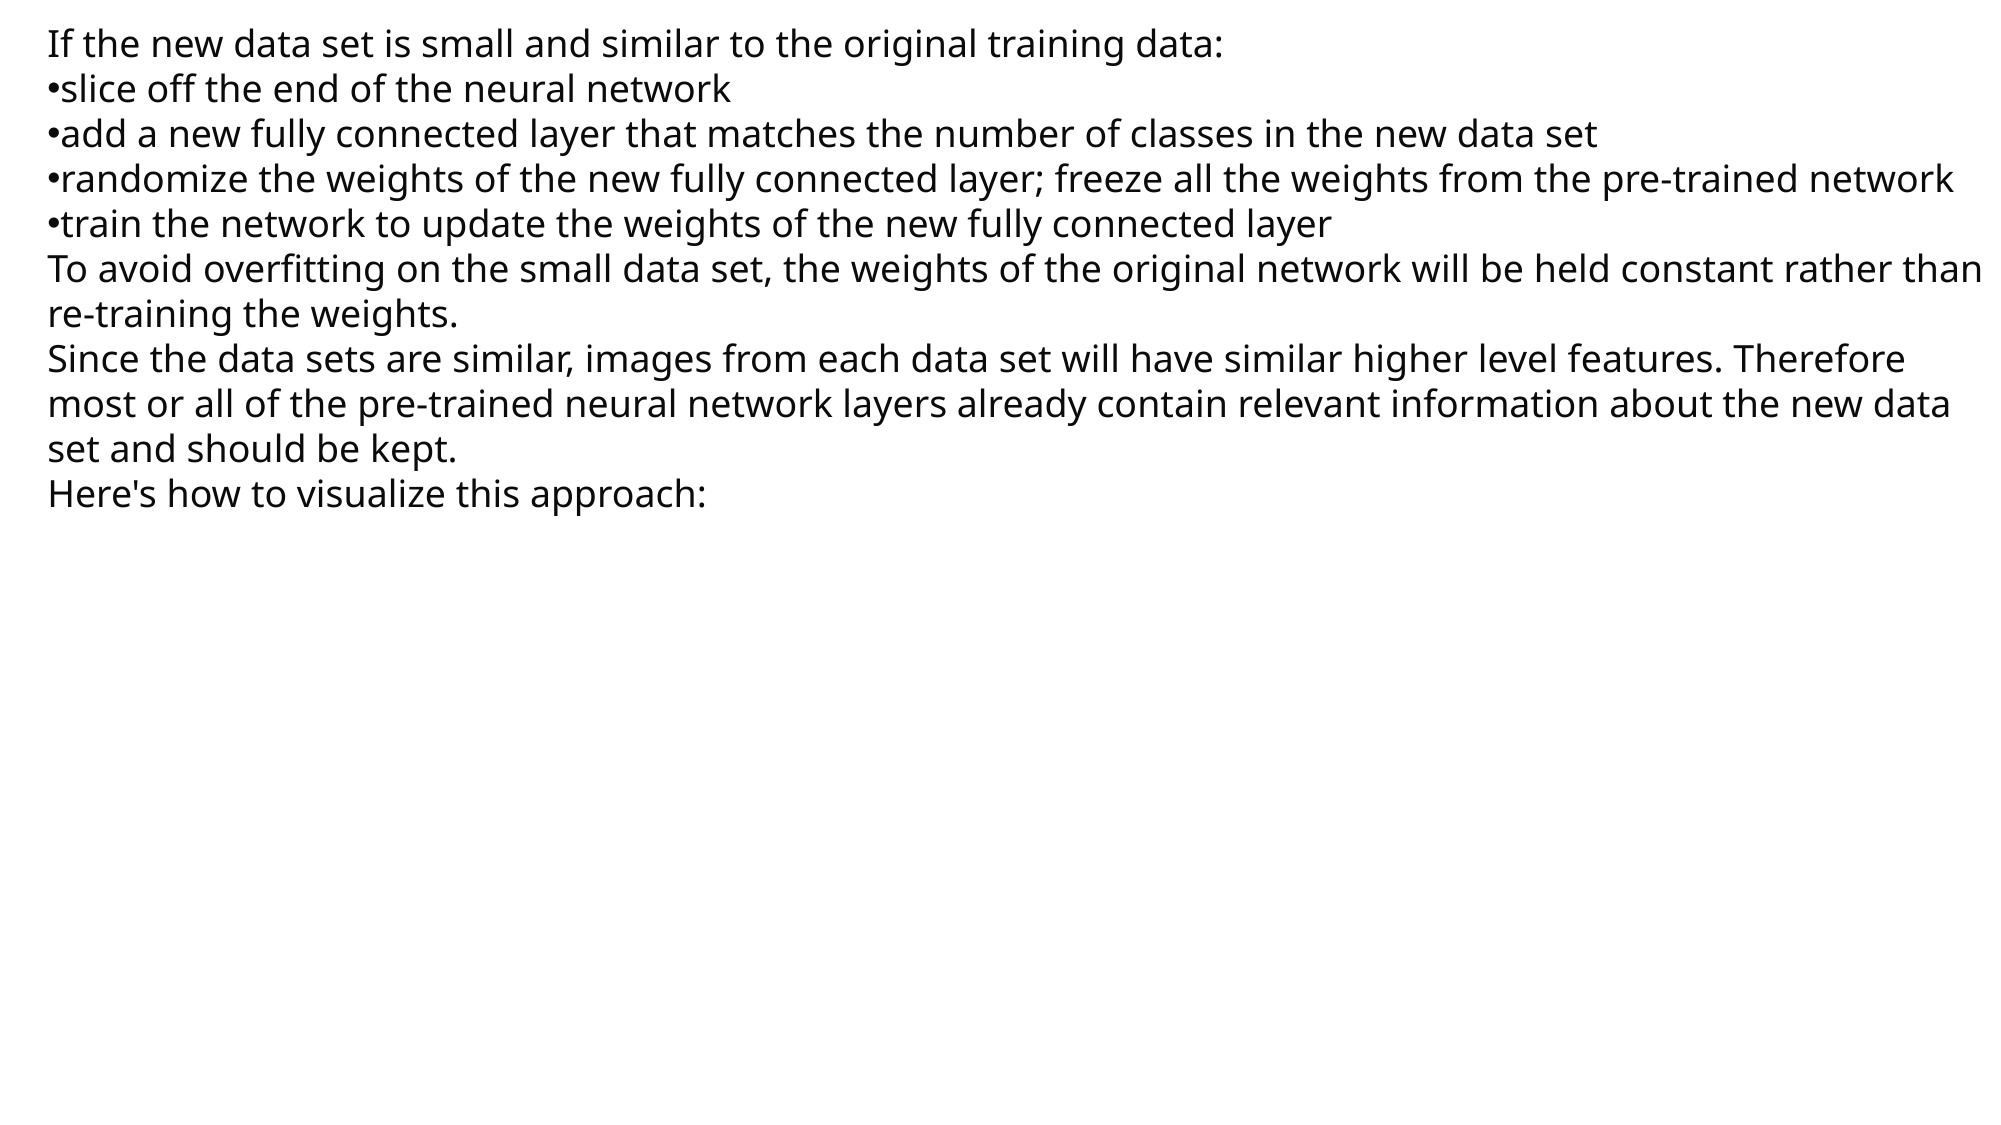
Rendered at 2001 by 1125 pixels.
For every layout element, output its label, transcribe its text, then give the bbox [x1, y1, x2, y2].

text_box If the new data set is small and similar to the original training data: slice off the end of the neural network add a new fully connected layer that matches the number of classes in the new data set randomize the weights of the new fully connected layer; freeze all the weights from the pre-trained network train the network to update the weights of the new fully connected layer To avoid overfitting on the small data set, the weights of the original network will be held constant rather than re-training the weights. Since the data sets are similar, images from each data set will have similar higher level features. Therefore most or all of the pre-trained neural network layers already contain relevant information about the new data set and should be kept. Here's how to visualize this approach: [32, 13, 2000, 523]
